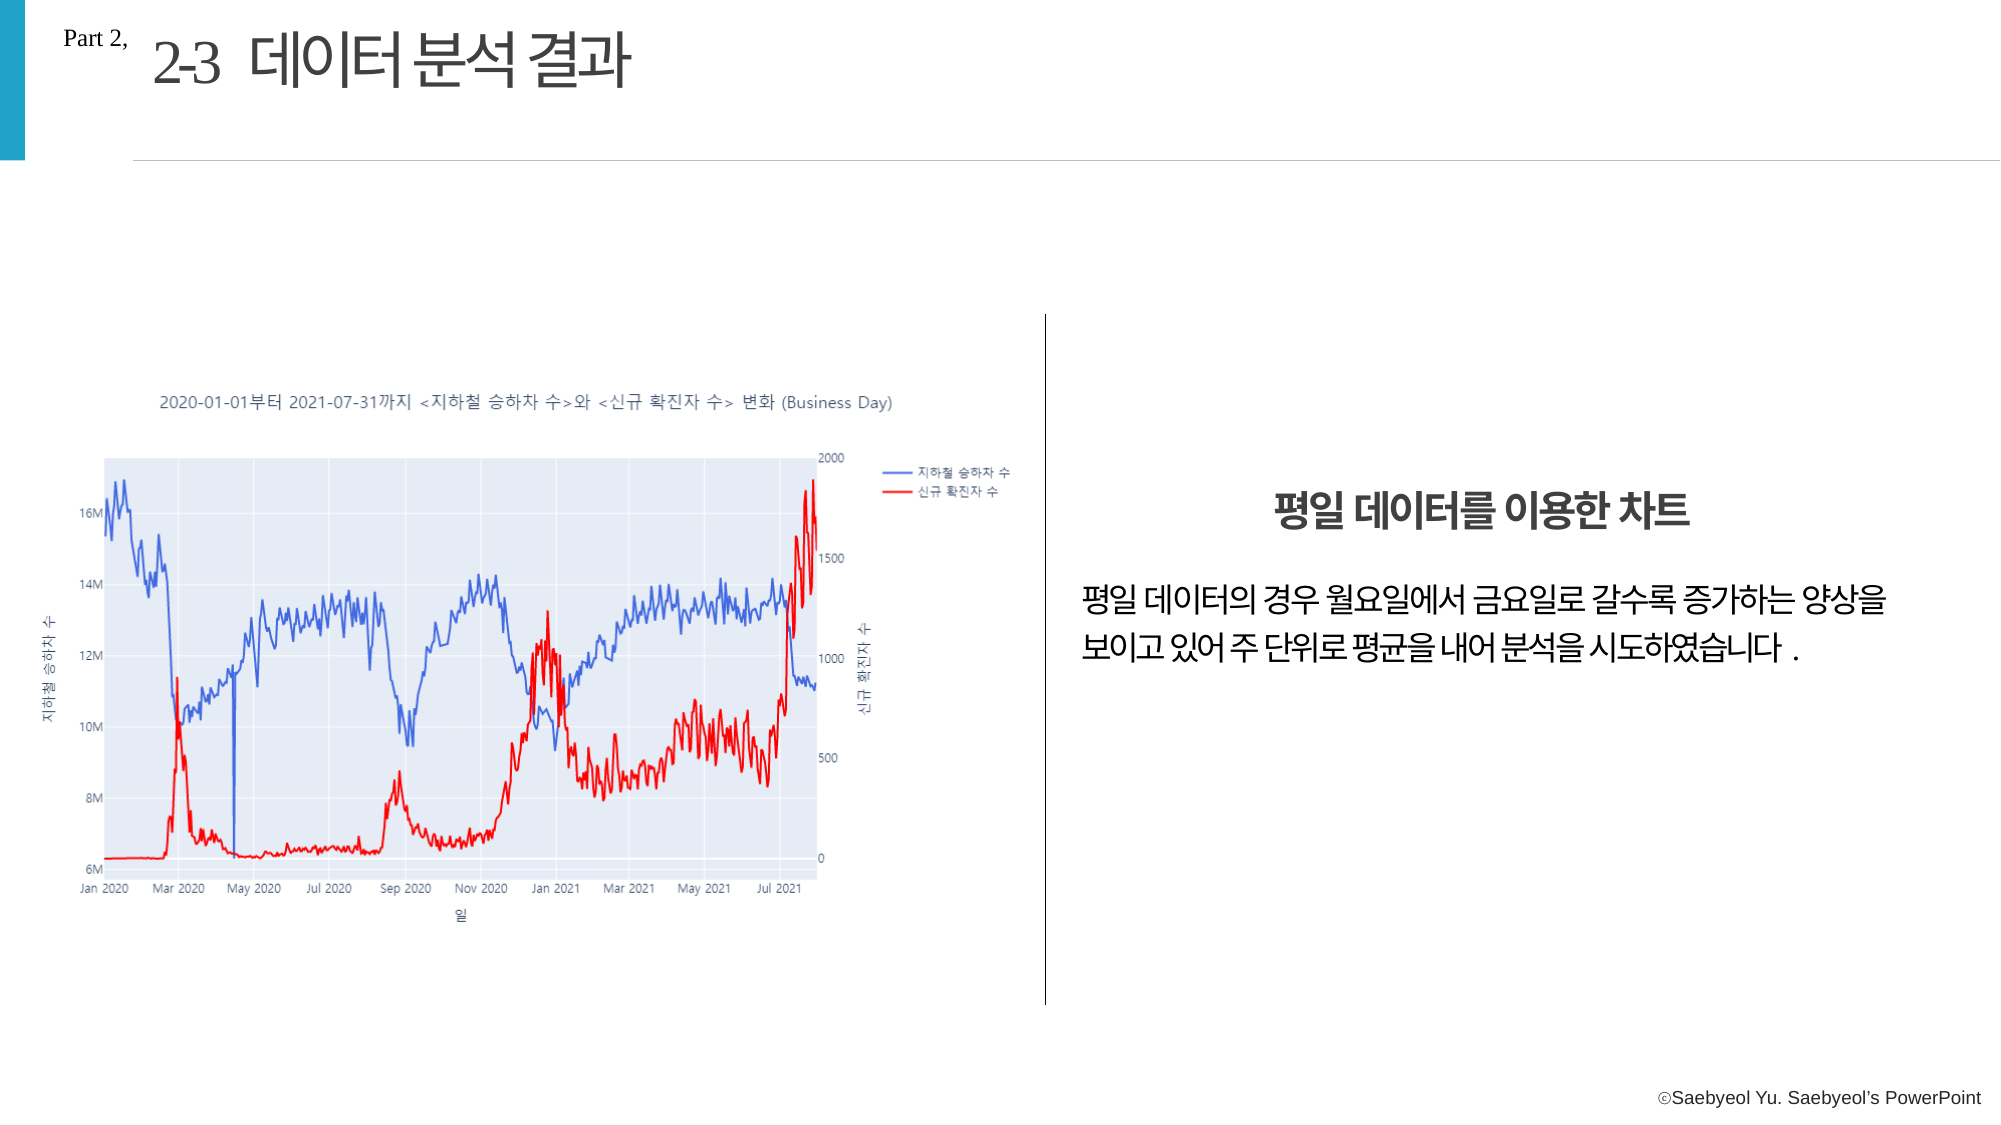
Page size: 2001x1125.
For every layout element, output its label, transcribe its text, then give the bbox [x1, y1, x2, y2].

text_box Part 2, [48, 13, 144, 59]
picture [24, 358, 1028, 960]
text_box 2-3 데이터 분석 결과 [137, 13, 650, 104]
text_box [0, 0, 26, 161]
text_box 평일 데이터의 경우 월요일에서 금요일로 갈수록 증가하는 양상을 보이고 있어 주 단위로 평균을 내어 분석을 시도하였습니다. [1066, 564, 1900, 675]
text_box 평일 데이터를 이용한 차트 [1258, 477, 1707, 543]
